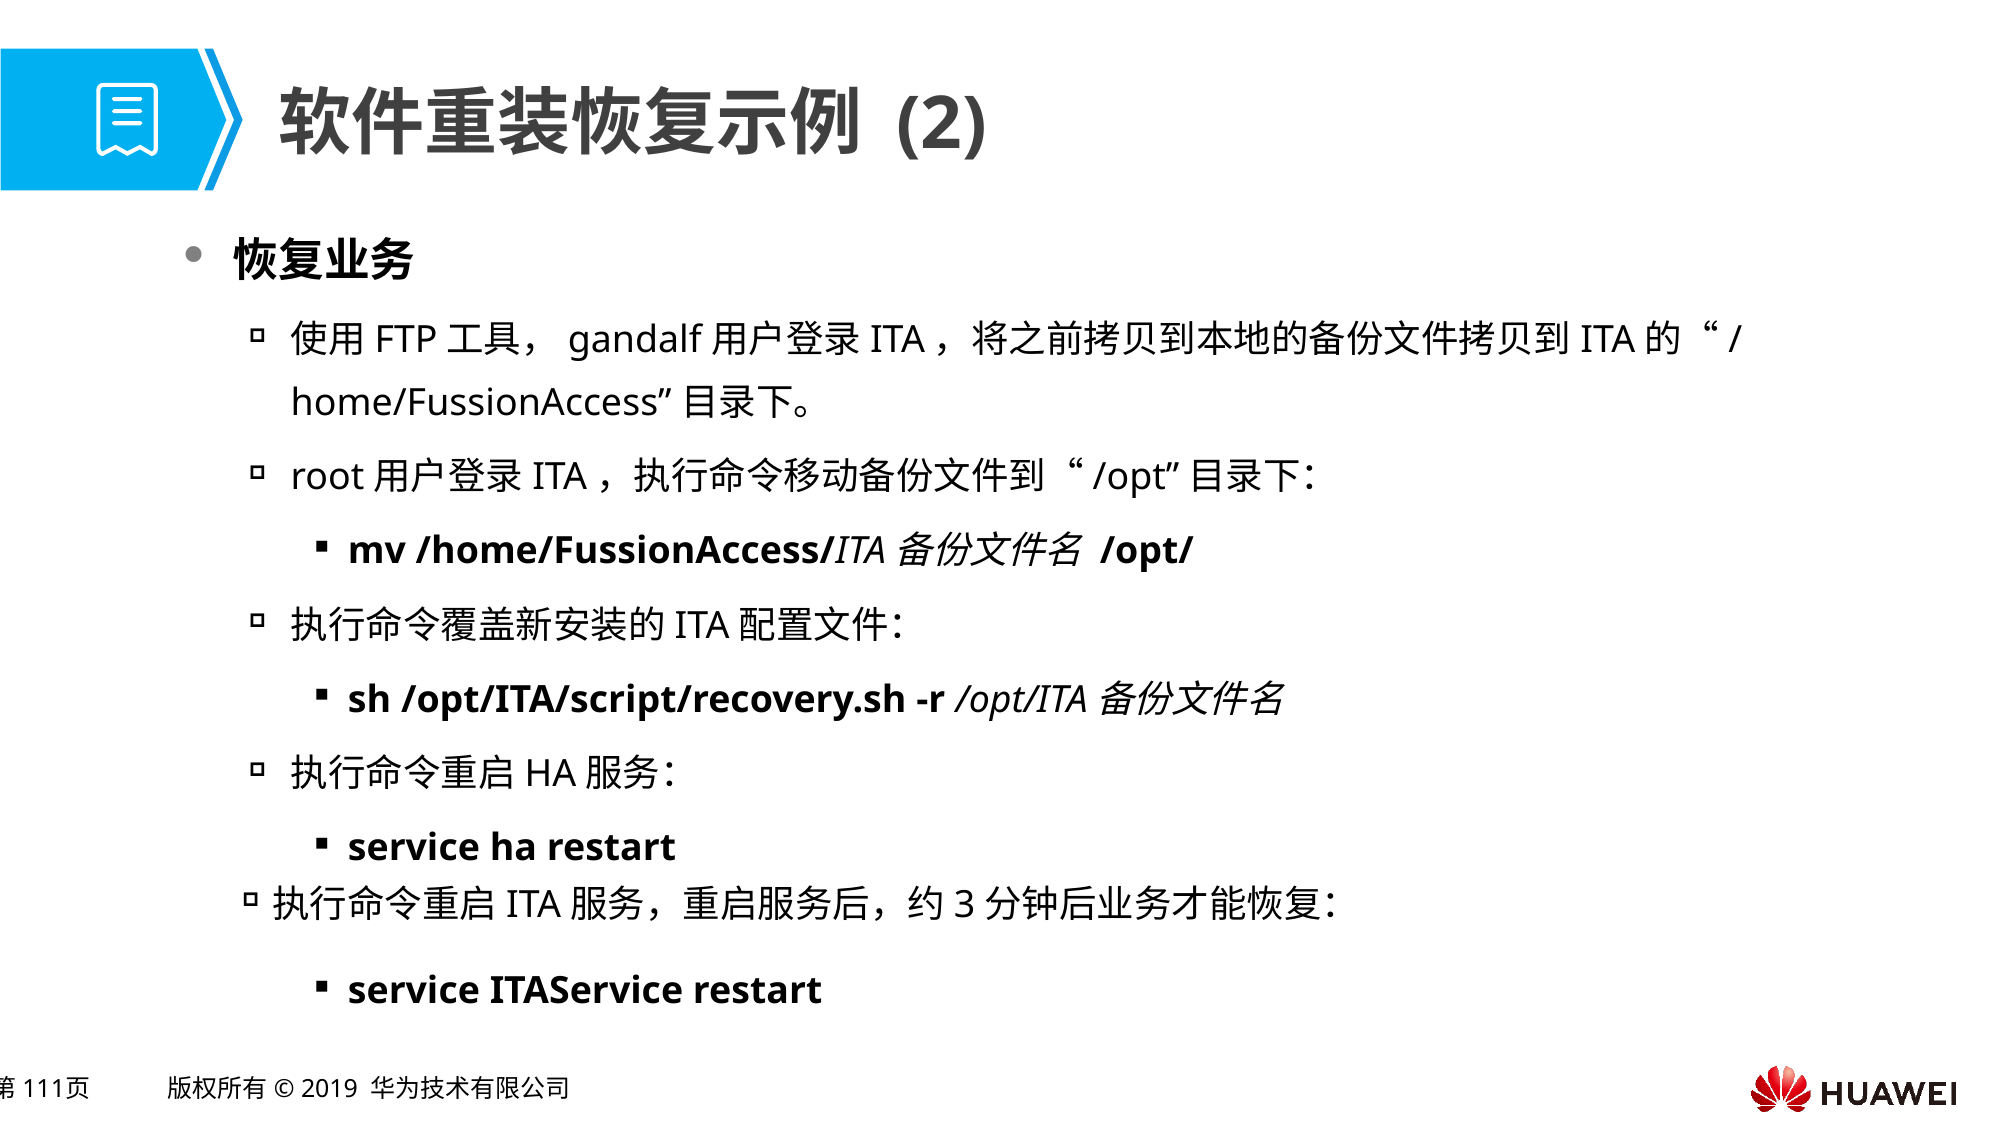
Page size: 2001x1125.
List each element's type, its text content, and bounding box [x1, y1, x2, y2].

text_box [165, 202, 1882, 281]
picture [1751, 1066, 1956, 1112]
title 软件重装恢复示例 (2) [261, 67, 1875, 173]
list 恢复业务 使用FTP工具，gandalf用户登录ITA，将之前拷贝到本地的备份文件拷贝到ITA的“/home/FussionAccess”目录下。 root用户登录ITA，执行命令移动备份文件到“/opt”目录下： mv /home/FussionAccess/ITA备份文件名 /opt/ 执行命令覆盖新安装的ITA配置文件： sh /opt/ITA/script/recovery.sh -r /opt/ITA备份文件名 执行命令重启HA服务： service ha restart 执行命令重启ITA服务，重启服务后，约3分钟后业务才能恢复： service ITAService restart [169, 202, 1883, 971]
